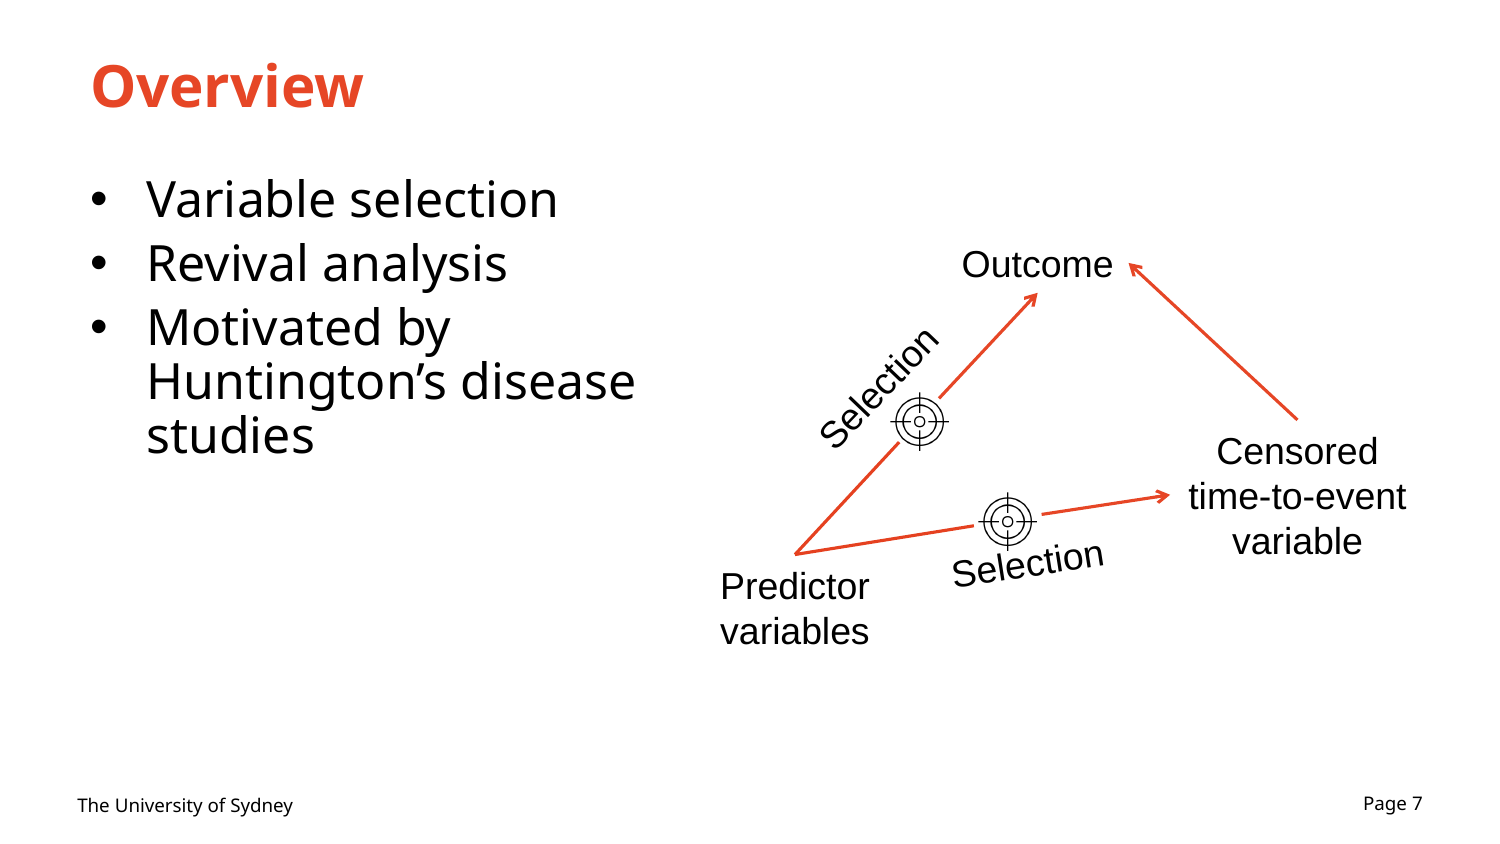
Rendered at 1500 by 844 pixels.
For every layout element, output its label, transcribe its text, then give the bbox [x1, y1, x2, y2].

title Overview [75, 14, 1425, 155]
picture [973, 487, 1042, 556]
text_box Outcome [946, 233, 1129, 293]
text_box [794, 525, 975, 555]
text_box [794, 441, 900, 525]
text_box Selection [792, 299, 933, 440]
text_box Selection [934, 524, 1123, 606]
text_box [1129, 263, 1298, 421]
text_box Predictor variables [667, 554, 923, 660]
picture [885, 387, 954, 456]
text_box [1047, 495, 1171, 515]
text_box Censored time-to-event variable [1170, 419, 1425, 570]
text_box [938, 293, 1038, 399]
list Variable selection Revival analysis Motivated by Huntington’s disease studies [75, 167, 704, 615]
